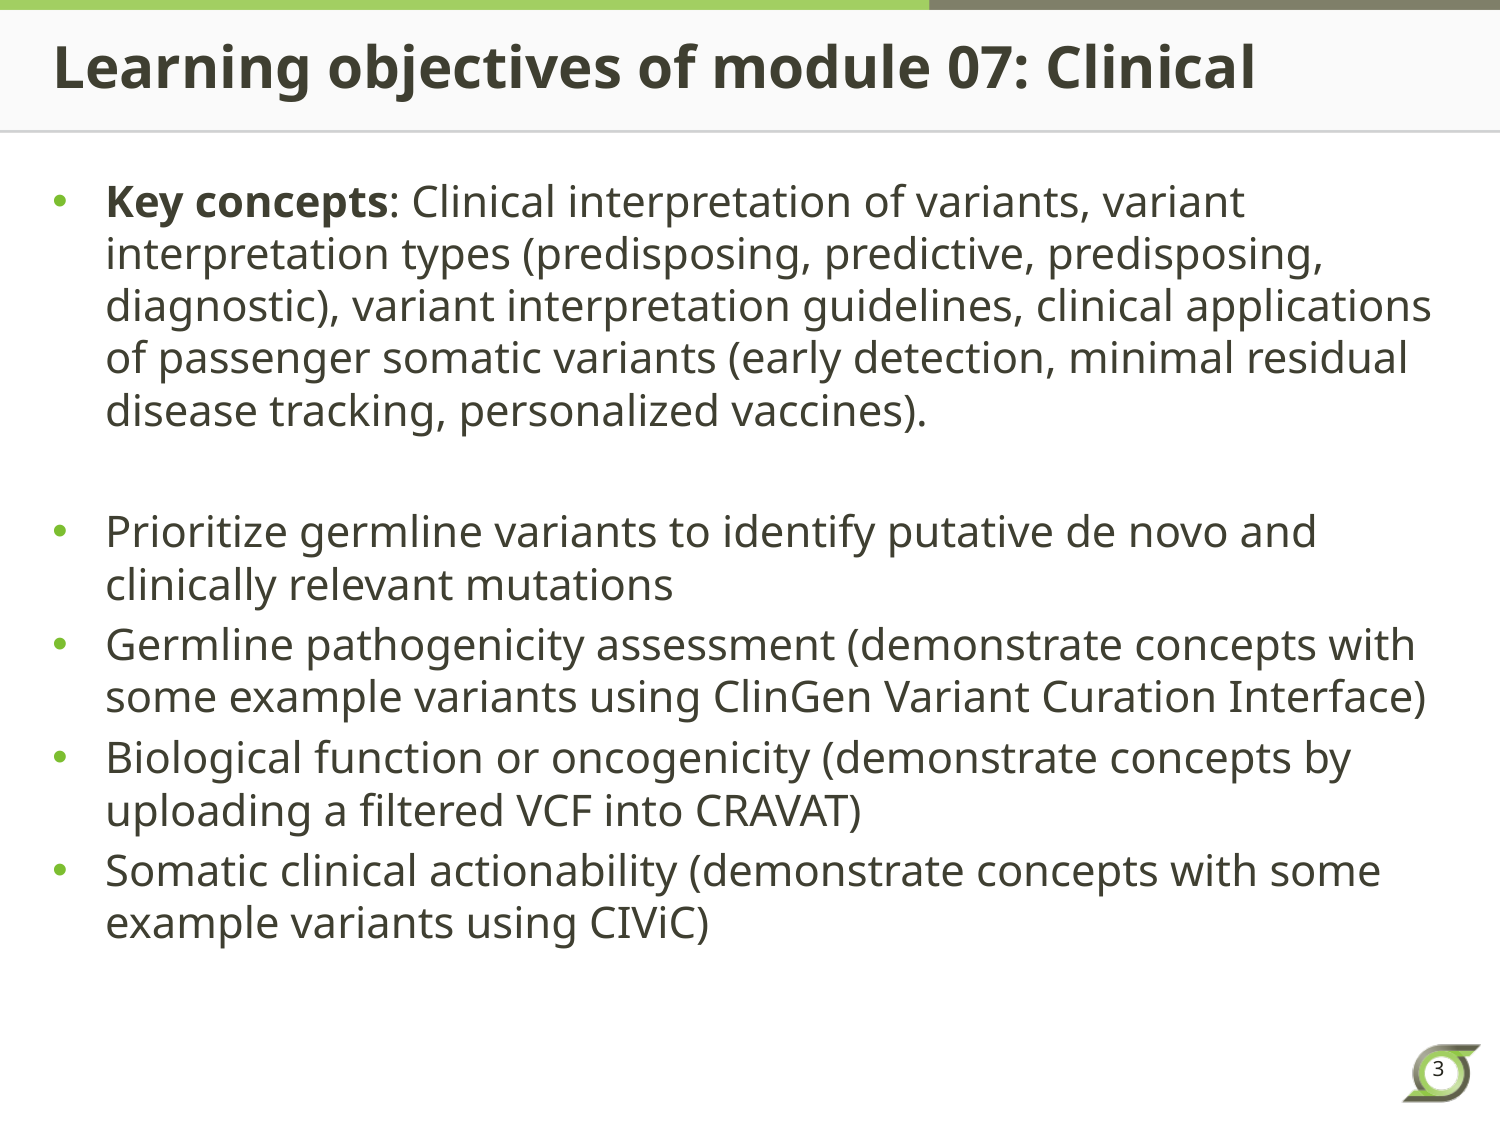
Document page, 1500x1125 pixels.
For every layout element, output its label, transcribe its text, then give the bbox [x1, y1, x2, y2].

list Key concepts: Clinical interpretation of variants, variant interpretation types (predisposing, predictive, predisposing, diagnostic), variant interpretation guidelines, clinical applications of passenger somatic variants (early detection, minimal residual disease tracking, personalized vaccines). Prioritize germline variants to identify putative de novo and clinically relevant mutations Germline pathogenicity assessment (demonstrate concepts with some example variants using ClinGen Variant Curation Interface) Biological function or oncogenicity (demonstrate concepts by uploading a filtered VCF into CRAVAT) Somatic clinical actionability (demonstrate concepts with some example variants using CIViC) [37, 166, 1454, 1007]
title Learning objectives of module 07: Clinical [37, 18, 1454, 112]
